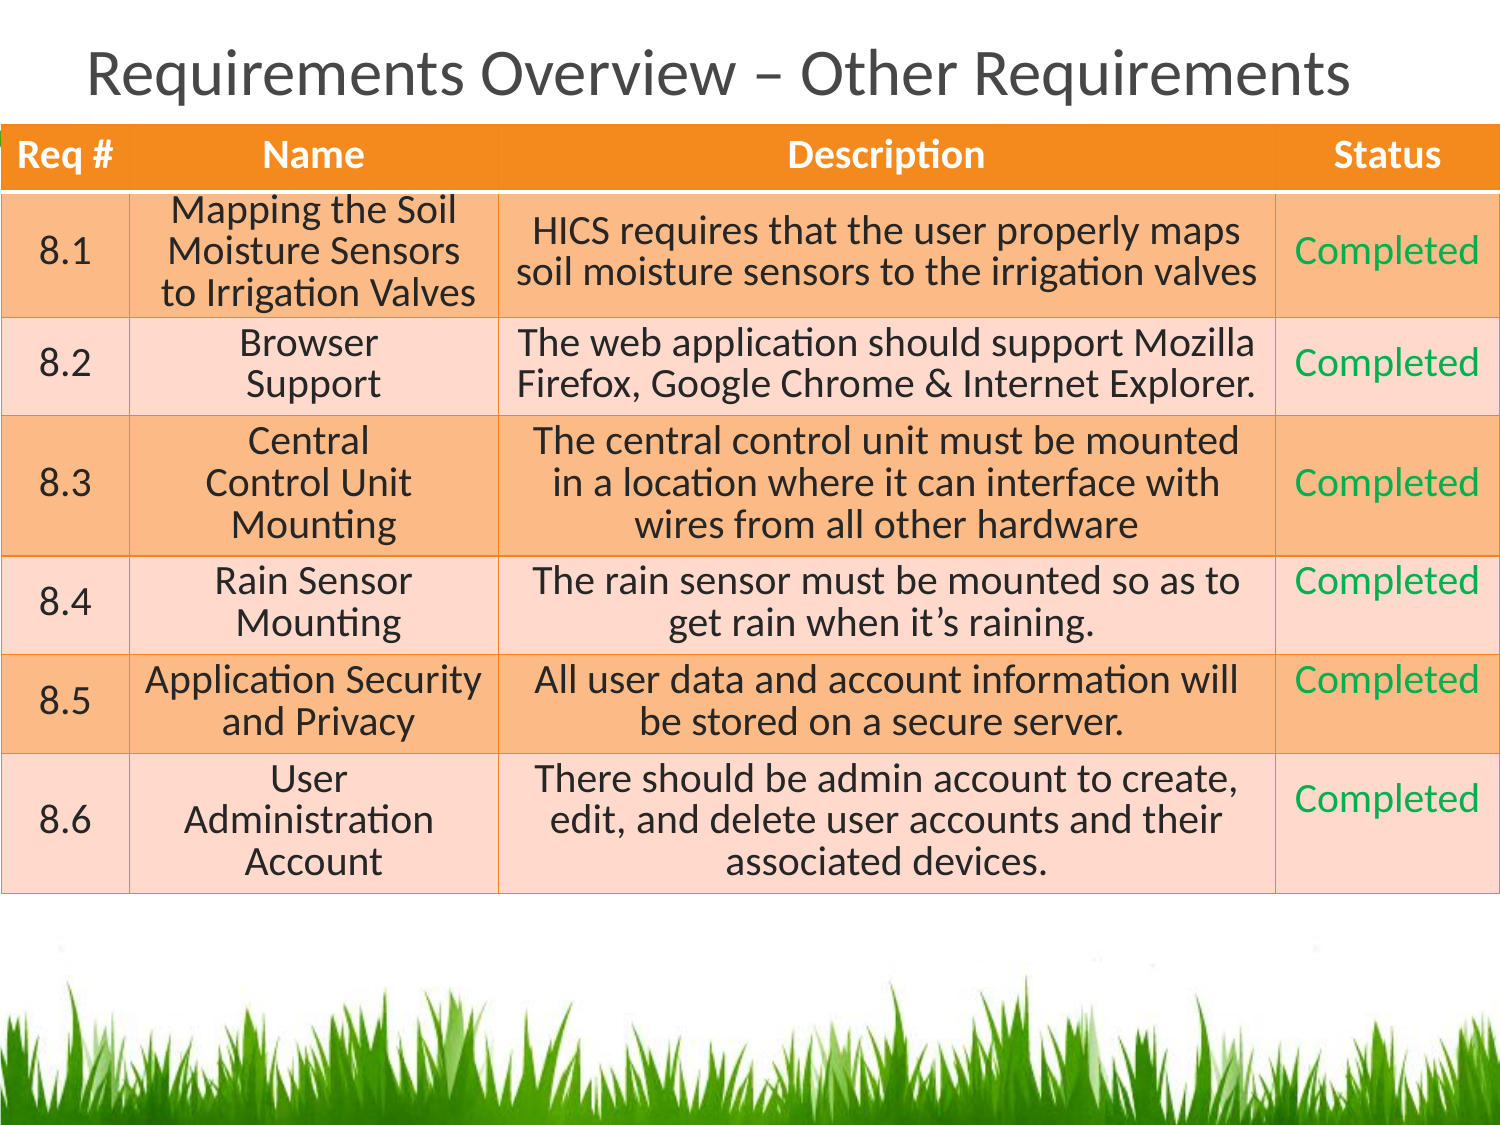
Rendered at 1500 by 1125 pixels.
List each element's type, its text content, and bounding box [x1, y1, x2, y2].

table_header Req # [2, 126, 129, 190]
table_header Name [130, 126, 498, 190]
table_cell All user data and account information will be stored on a secure server. [499, 655, 1275, 753]
table_cell Completed [1276, 557, 1499, 654]
table_cell Browser Support [130, 318, 498, 415]
table_cell Central Control Unit Mounting [130, 416, 498, 555]
table_cell 8.5 [2, 655, 129, 753]
table_cell User Administration Account [130, 754, 498, 893]
table_cell Completed [1276, 194, 1499, 317]
table_cell Completed [1276, 754, 1499, 893]
table_cell 8.6 [2, 754, 129, 893]
picture [0, 894, 1500, 1125]
table_cell Mapping the Soil Moisture Sensors to Irrigation Valves [130, 194, 498, 317]
table_cell Rain Sensor Mounting [130, 557, 498, 654]
table_cell Application Security and Privacy [130, 655, 498, 753]
table_cell 8.4 [2, 557, 129, 654]
table_cell Completed [1276, 416, 1499, 555]
table_cell 8.3 [2, 416, 129, 555]
table_cell The central control unit must be mounted in a location where it can interface with wires from all other hardware [499, 416, 1275, 555]
picture [0, 0, 1500, 124]
title Requirements Overview – Other Requirements [71, 12, 1450, 124]
table_cell HICS requires that the user properly maps soil moisture sensors to the irrigation valves [499, 194, 1275, 317]
table_header Status [1276, 126, 1499, 190]
table_cell Completed [1276, 655, 1499, 753]
table_cell The rain sensor must be mounted so as to get rain when it’s raining. [499, 557, 1275, 654]
table_cell 8.1 [2, 194, 129, 317]
table_cell The web application should support Mozilla Firefox, Google Chrome & Internet Explorer. [499, 318, 1275, 415]
table_header Description [499, 126, 1275, 190]
table_cell 8.2 [2, 318, 129, 415]
table_cell There should be admin account to create, edit, and delete user accounts and their associated devices. [499, 754, 1275, 893]
table_cell Completed [1276, 318, 1499, 415]
